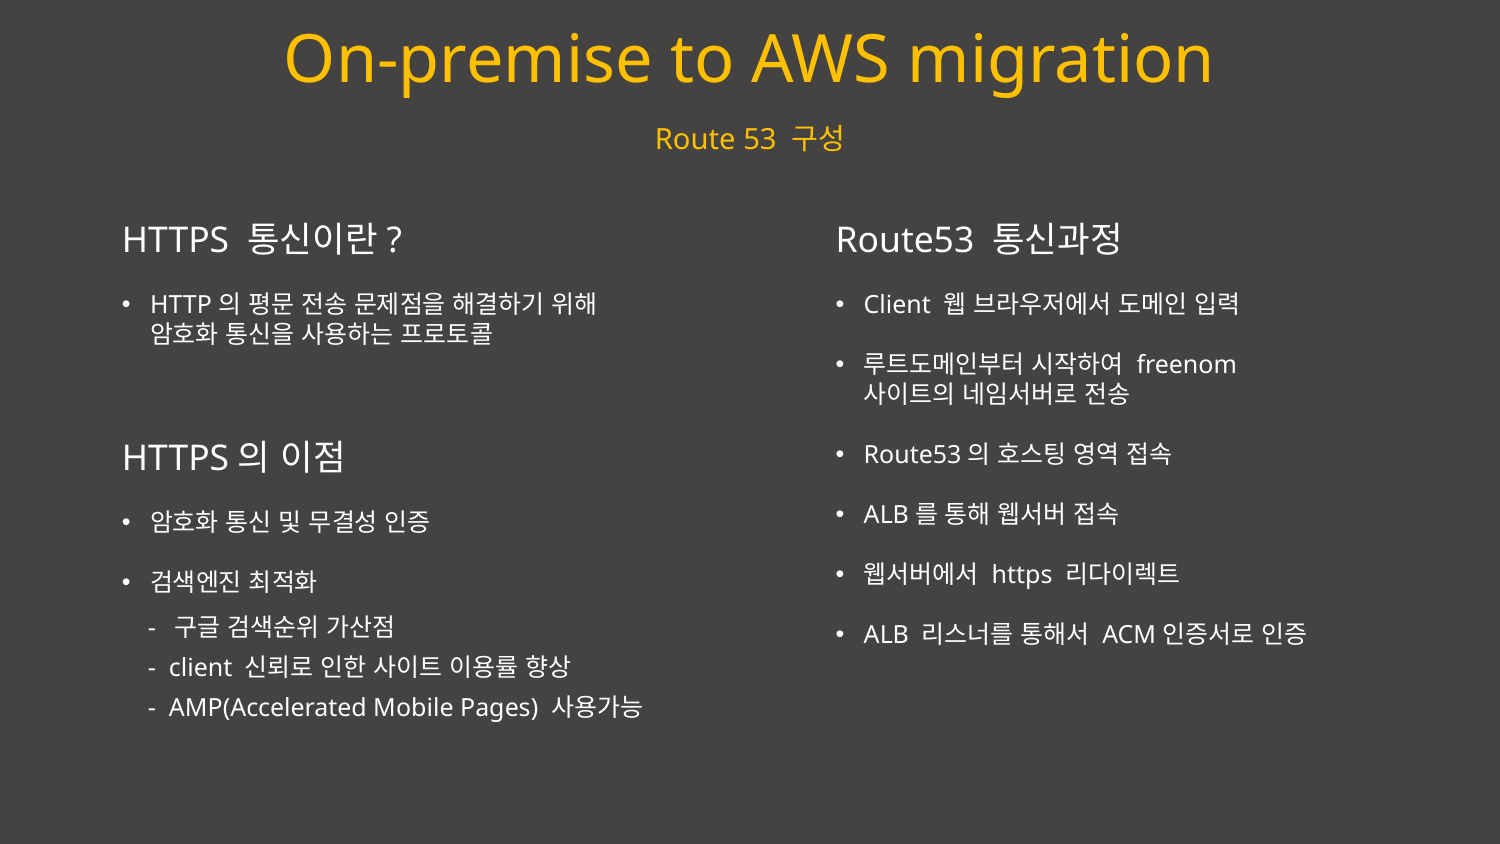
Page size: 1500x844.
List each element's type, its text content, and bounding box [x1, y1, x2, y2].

list Route 53 구성 [0, 114, 1500, 162]
text_box HTTPS의 이점 암호화 통신 및 무결성 인증 검색엔진 최적화 - 구글 검색순위 가산점 - client 신뢰로 인한 사이트 이용률 향상 - AMP(Accelerated Mobile Pages) 사용가능 [107, 427, 680, 729]
list On-premise to AWS migration [0, 8, 1500, 103]
text_box Route53 통신과정 Client 웹 브라우저에서 도메인 입력 루트도메인부터 시작하여 freenom 사이트의 네임서버로 전송 Route53의 호스팅 영역 접속 ALB를 통해 웹서버 접속 웹서버에서 https 리다이렉트 ALB 리스너를 통해서 ACM인증서로 인증 [820, 209, 1346, 776]
text_box HTTPS 통신이란? HTTP의 평문 전송 문제점을 해결하기 위해 암호화 통신을 사용하는 프로토콜 [107, 209, 632, 357]
